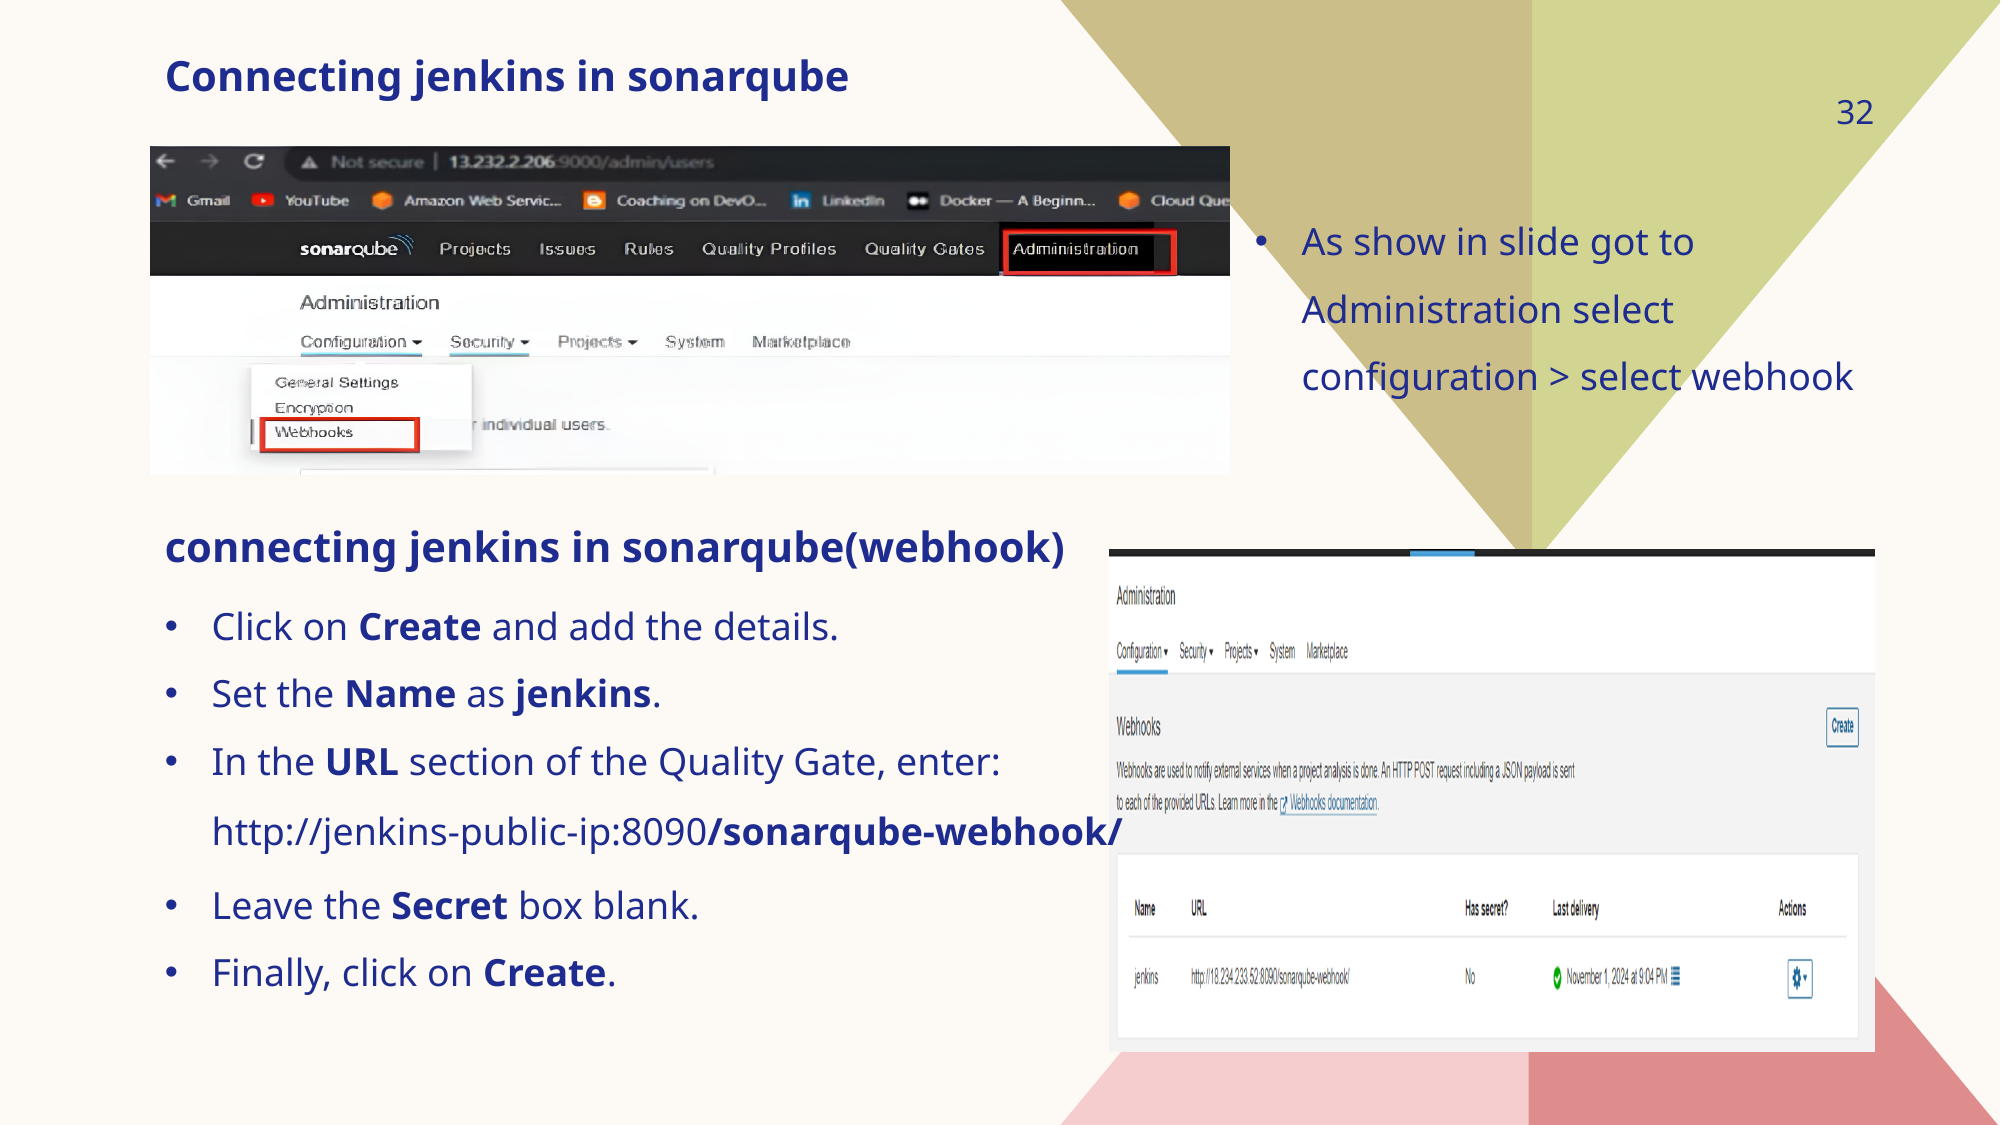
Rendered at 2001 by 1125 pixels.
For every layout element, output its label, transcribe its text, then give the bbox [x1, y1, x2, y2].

picture [1109, 549, 1875, 1052]
slide_number 32 [1699, 75, 1875, 153]
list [149, 146, 1230, 475]
text_box Connecting jenkins in sonarqube [149, 42, 1152, 107]
text_box connecting jenkins in sonarqube(webhook) [149, 513, 1152, 573]
text_box Click on Create and add the details. Set the Name as jenkins. In the URL section of the Quality Gate, enter: http://jenkins-public-ip:8090/sonarqube-webhook/ Leave the Secret box blank. Finally, click on Create. [149, 573, 1109, 1002]
text_box As show in slide got to Administration select configuration > select webhook [1240, 188, 1875, 406]
